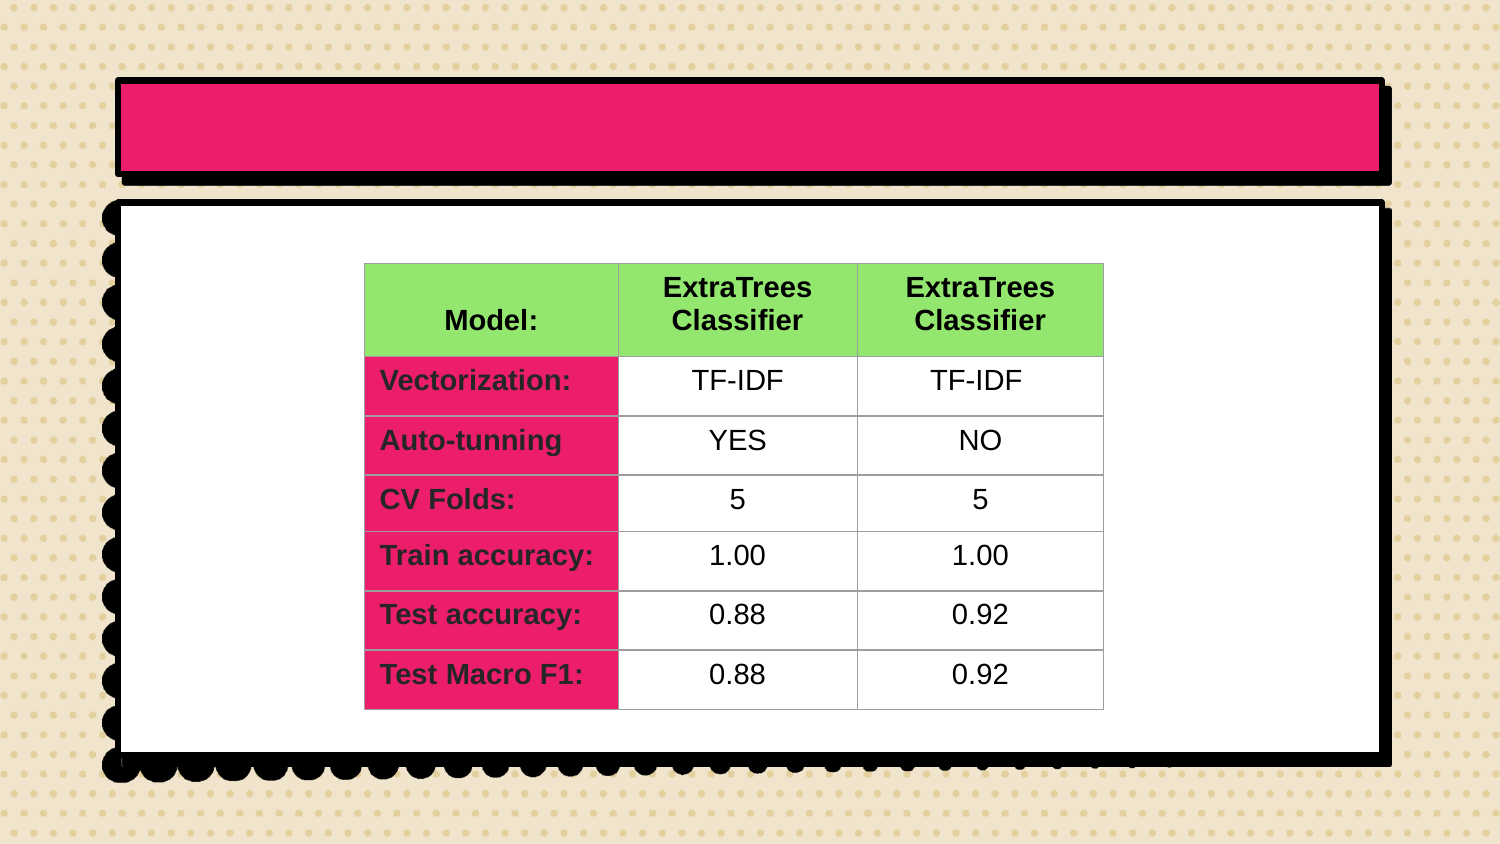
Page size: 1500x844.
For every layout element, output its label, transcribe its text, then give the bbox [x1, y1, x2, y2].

table_cell 5 [858, 476, 1103, 531]
table_cell Test accuracy: [365, 592, 618, 649]
table_cell NO [858, 417, 1103, 474]
table_cell CV Folds: [365, 476, 618, 531]
table_header ExtraTrees Classifier [858, 264, 1103, 356]
table_cell 0.88 [619, 651, 857, 709]
table_cell 0.92 [858, 651, 1103, 709]
table_cell Auto-tunning [365, 417, 618, 474]
table_cell Vectorization: [365, 357, 618, 415]
table_cell 0.92 [858, 592, 1103, 649]
picture [0, 0, 1500, 844]
table_cell Train accuracy: [365, 532, 618, 590]
table_cell TF-IDF [619, 357, 857, 415]
table_cell 1.00 [858, 532, 1103, 590]
table_header ExtraTrees Classifier [619, 264, 857, 356]
table_cell YES [619, 417, 857, 474]
table_header Model: [365, 264, 618, 356]
table_cell 0.88 [619, 592, 857, 649]
table_cell TF-IDF [858, 357, 1103, 415]
table_cell Test Macro F1: [365, 651, 618, 709]
table_cell 1.00 [619, 532, 857, 590]
table_cell 5 [619, 476, 857, 531]
